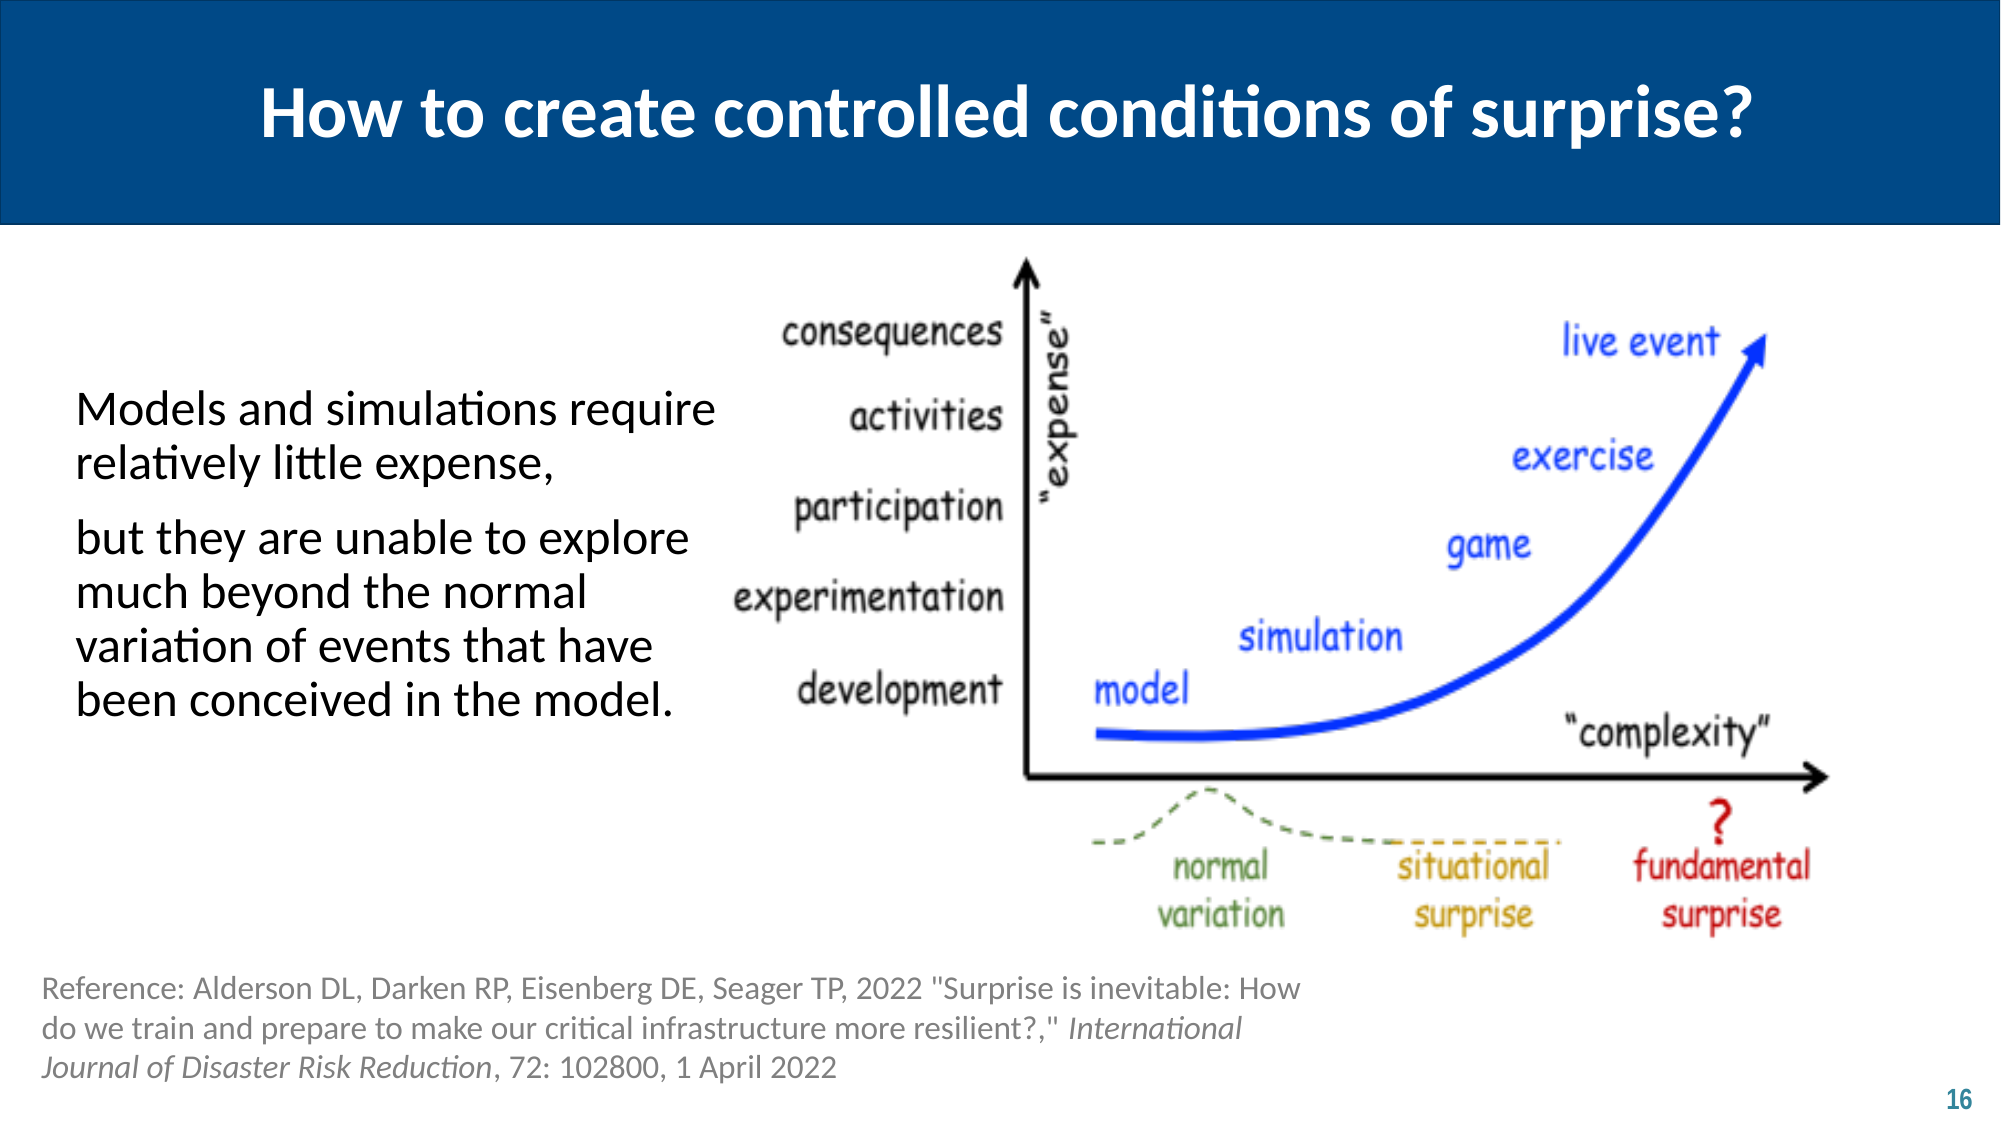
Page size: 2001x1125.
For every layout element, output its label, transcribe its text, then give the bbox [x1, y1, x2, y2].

text_box Reference: Alderson DL, Darken RP, Eisenberg DE, Seager TP, 2022 "Surprise is inevitable: How do we train and prepare to make our critical infrastructure more resilient?," International Journal of Disaster Risk Reduction, 72: 102800, 1 April 2022 [26, 958, 1321, 1093]
picture [710, 226, 1855, 959]
title How to create controlled conditions of surprise? [17, 0, 2000, 227]
list Models and simulations require relatively little expense, but they are unable to explore much beyond the normal variation of events that have been conceived in the model. [60, 375, 710, 850]
text_box 16 [1637, 1072, 1988, 1125]
